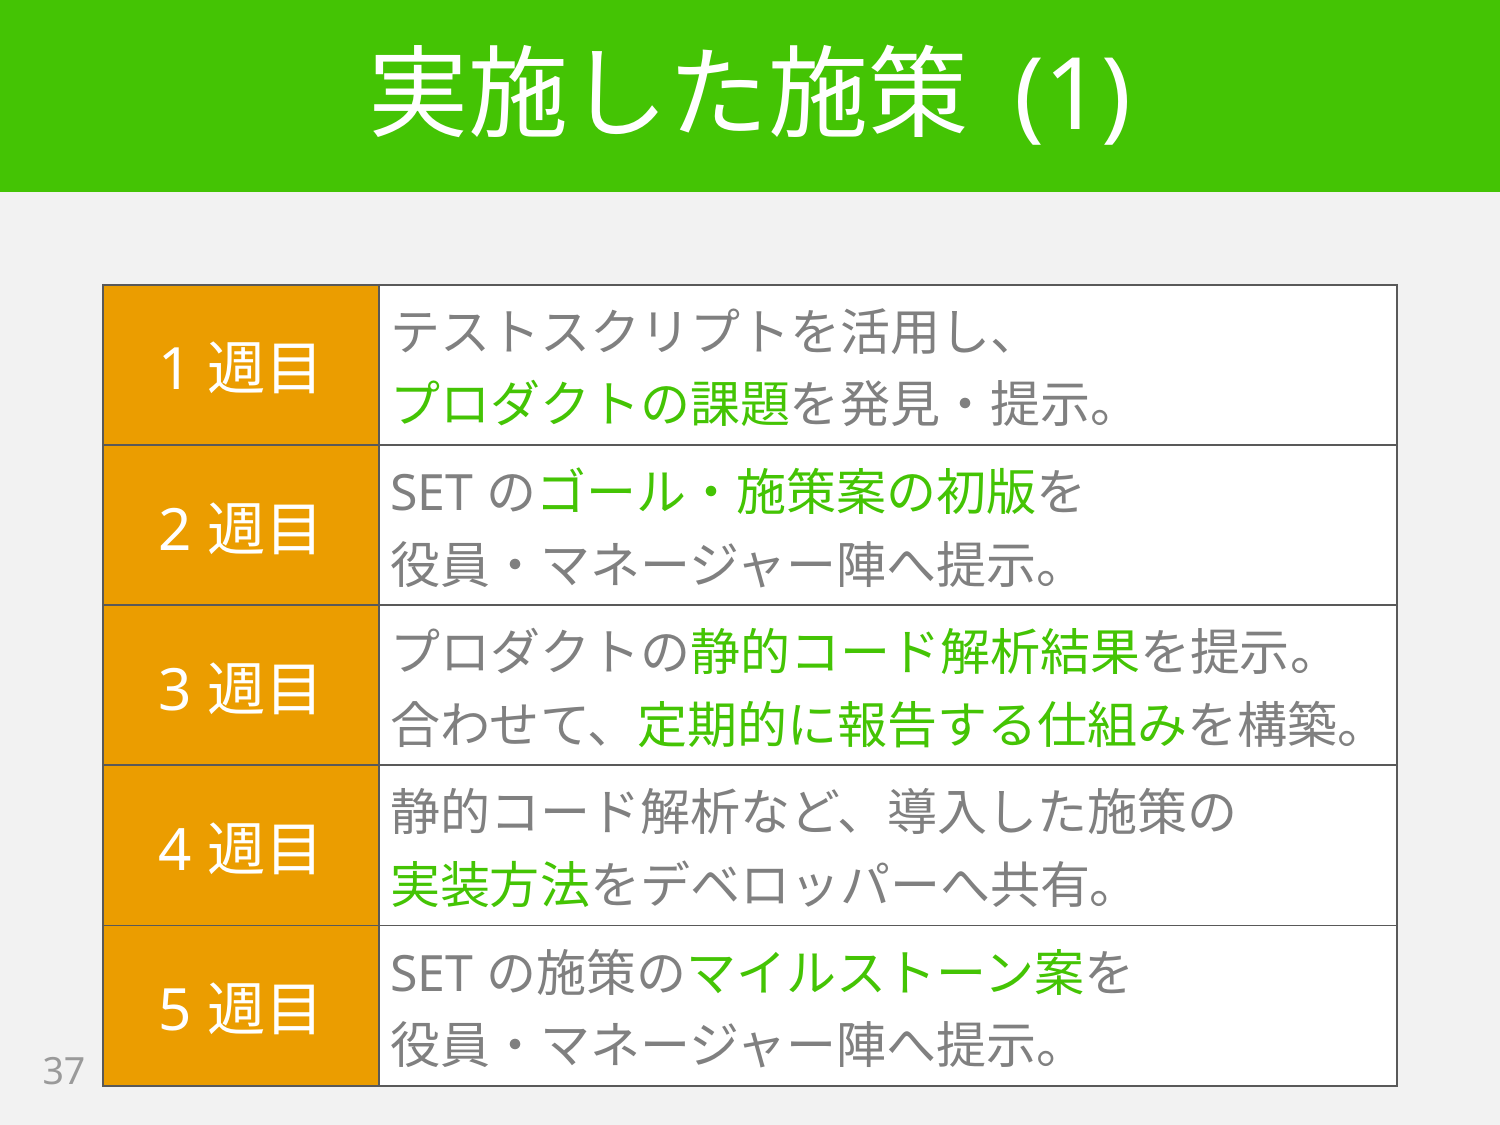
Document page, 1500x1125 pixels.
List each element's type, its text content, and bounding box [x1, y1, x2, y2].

table_cell 5週目 [104, 926, 378, 1085]
table_header テストスクリプトを活用し、 プロダクトの課題を発見・提示。 [380, 286, 1396, 444]
table_cell 3週目 [104, 606, 378, 764]
table_cell 4週目 [104, 766, 378, 925]
table_cell SETの施策のマイルストーン案を 役員・マネージャー陣へ提示。 [380, 926, 1396, 1085]
table_cell プロダクトの静的コード解析結果を提示。 合わせて、定期的に報告する仕組みを構築。 [380, 606, 1396, 764]
table_cell SETのゴール・施策案の初版を 役員・マネージャー陣へ提示。 [380, 446, 1396, 604]
table_cell 2週目 [104, 446, 378, 604]
table_header 1週目 [104, 286, 378, 444]
table_cell 静的コード解析など、導入した施策の 実装方法をデベロッパーへ共有。 [380, 766, 1396, 925]
title 実施した施策 (1) [0, 53, 1500, 140]
slide_number 37 [27, 1042, 146, 1102]
